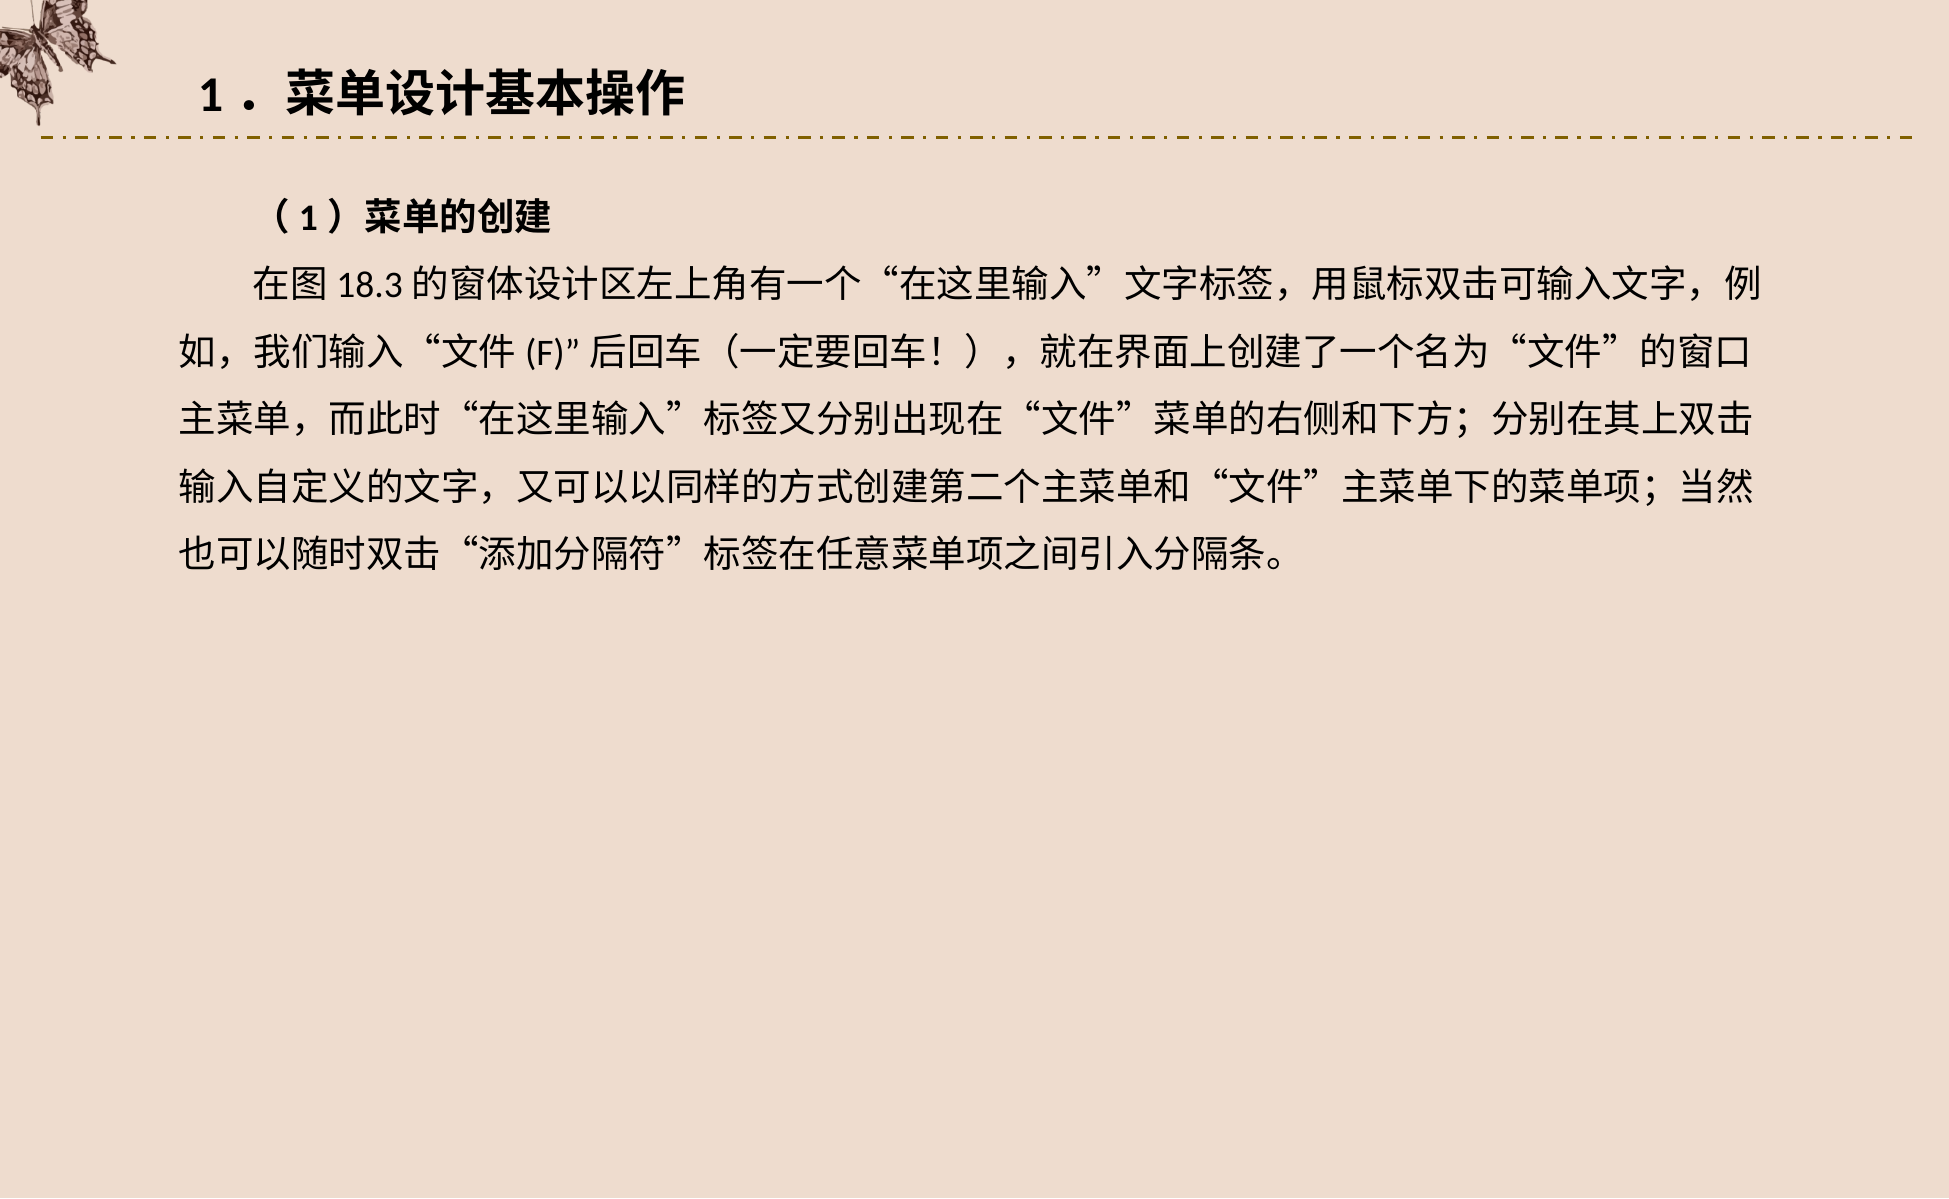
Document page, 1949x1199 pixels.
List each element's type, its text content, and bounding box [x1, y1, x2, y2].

text_box （1）菜单的创建 在图18.3的窗体设计区左上角有一个“在这里输入”文字标签，用鼠标双击可输入文字，例如，我们输入“文件(F)”后回车（一定要回车！），就在界面上创建了一个名为“文件”的窗口主菜单，而此时“在这里输入”标签又分别出现在“文件”菜单的右侧和下方；分别在其上双击输入自定义的文字，又可以以同样的方式创建第二个主菜单和“文件”主菜单下的菜单项；当然也可以随时双击“添加分隔符”标签在任意菜单项之间引入分隔条。 [163, 162, 1779, 583]
picture [0, 0, 142, 138]
text_box 1．菜单设计基本操作 [183, 53, 700, 129]
